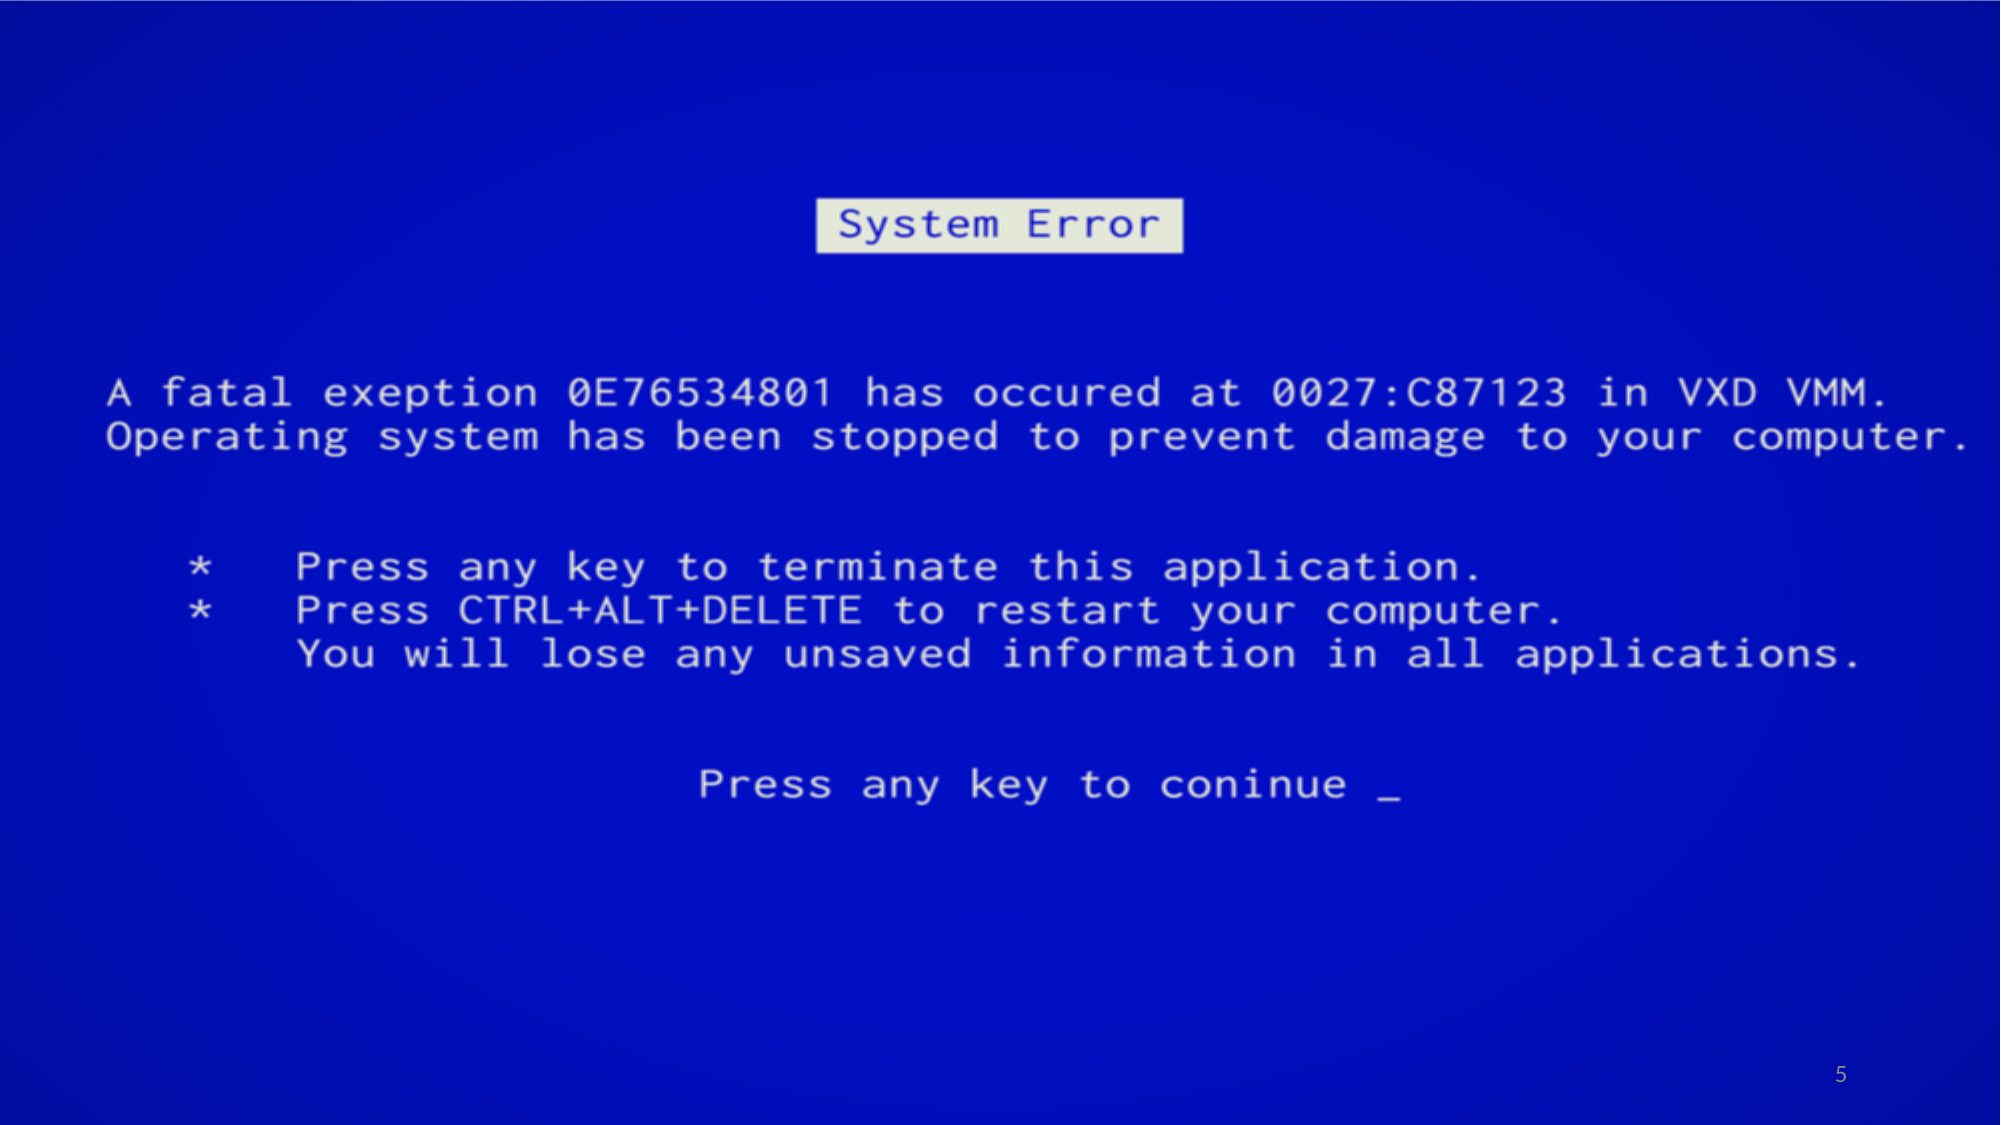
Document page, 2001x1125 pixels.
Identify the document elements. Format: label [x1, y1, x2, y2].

list [0, 0, 2000, 1125]
